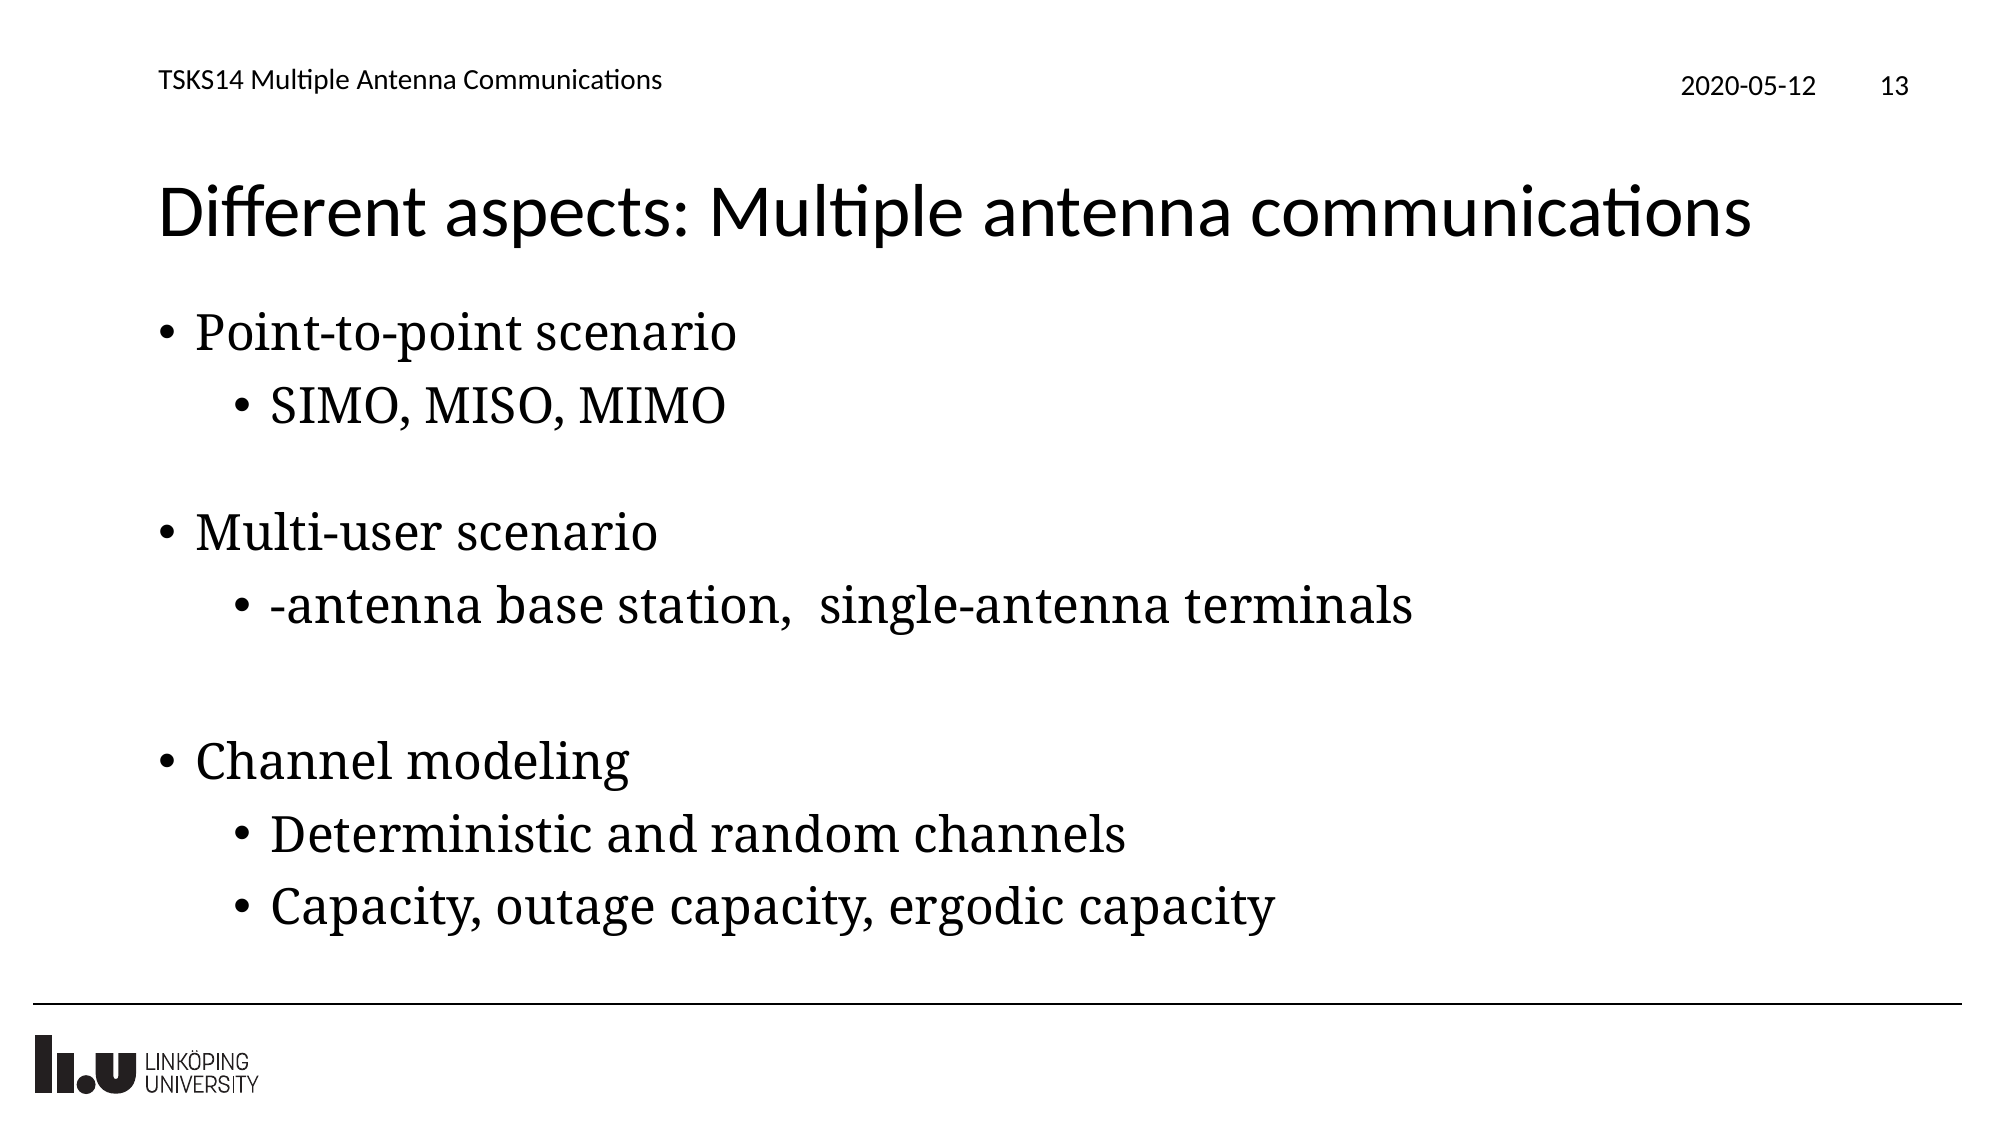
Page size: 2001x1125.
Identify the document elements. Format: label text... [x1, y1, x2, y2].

footer TSKS14 Multiple Antenna Communications [143, 59, 1484, 103]
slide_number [1518, 59, 1802, 103]
slide_number 13 [1802, 59, 1924, 103]
title Different aspects: Multiple antenna communications [143, 163, 1924, 301]
